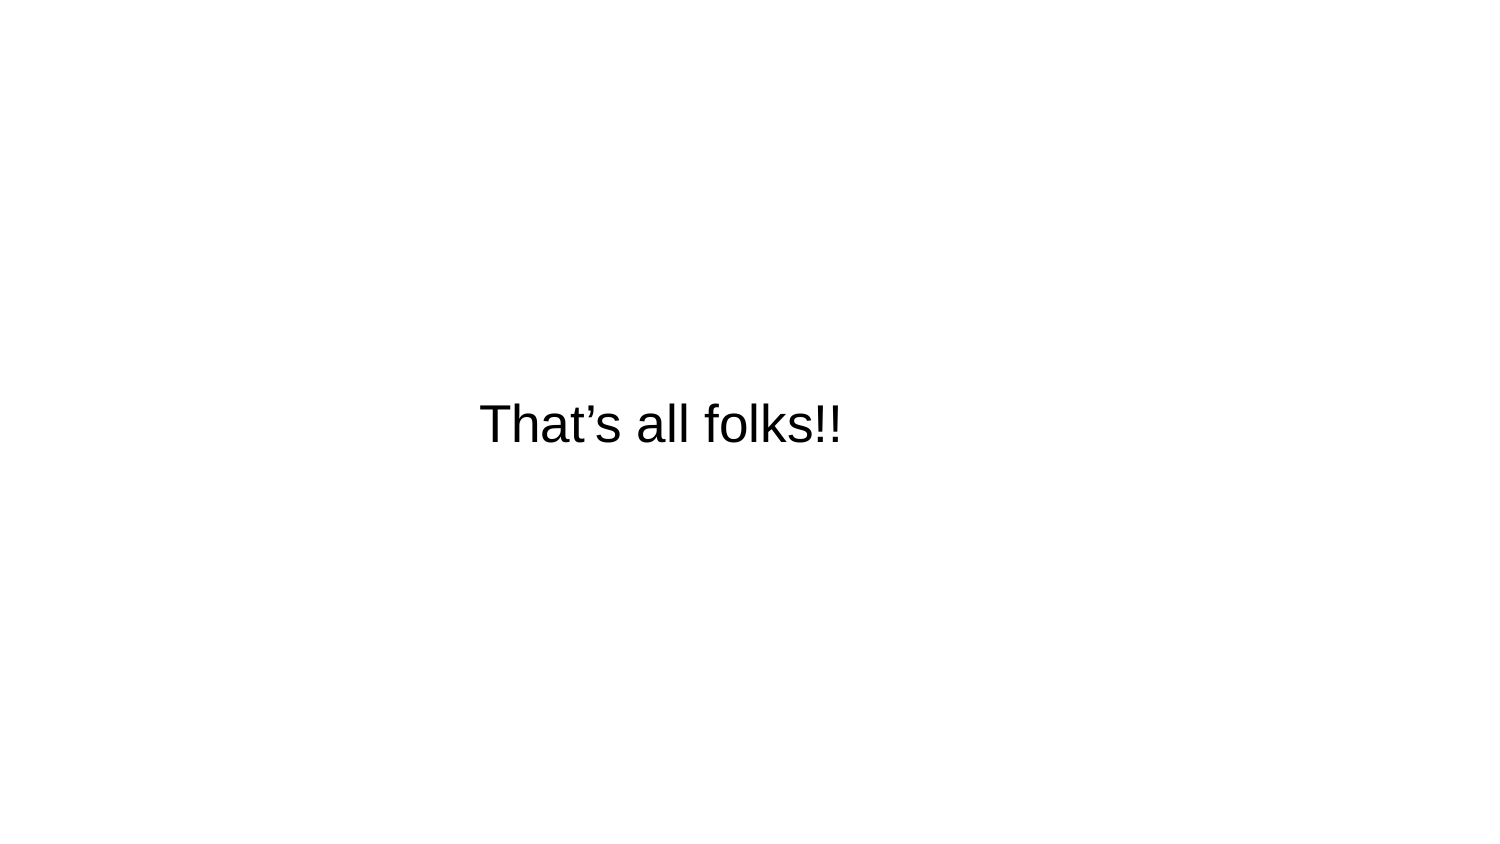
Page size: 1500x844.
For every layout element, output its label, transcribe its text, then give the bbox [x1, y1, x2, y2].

title That’s all folks!! [464, 374, 1500, 469]
